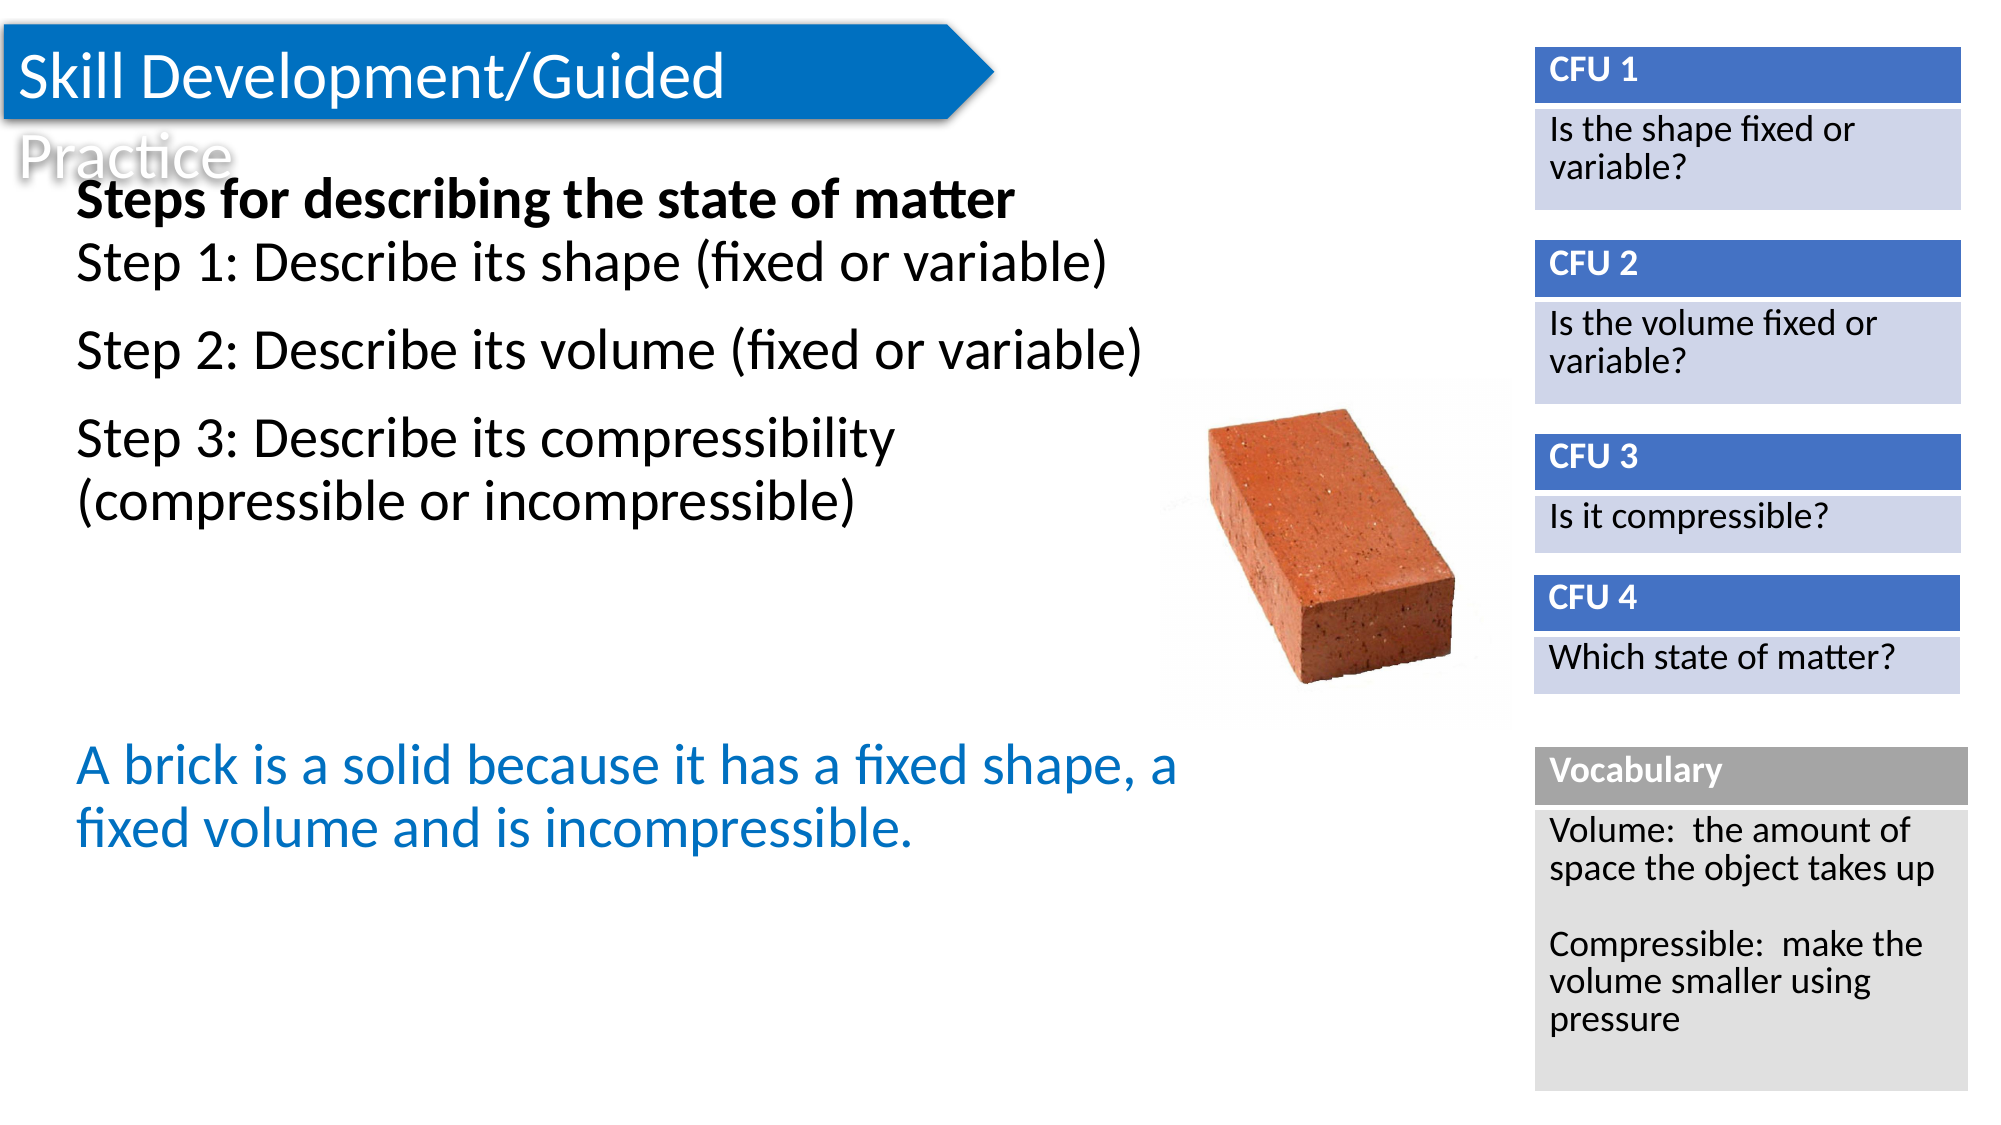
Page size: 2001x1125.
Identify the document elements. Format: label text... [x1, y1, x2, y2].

table_cell Volume: the amount of space the object takes up Compressible: make the volume smaller using pressure [1535, 810, 1968, 1091]
table_header CFU 1 [1535, 47, 1961, 103]
table_header CFU 3 [1535, 434, 1961, 490]
picture [1160, 378, 1512, 730]
text_box Steps for describing the state of matter Step 1: Describe its shape (fixed or variable) Step 2: Describe its volume (fixed or variable) Step 3: Describe its compressibility (compressible or incompressible) A brick is a solid because it has a fixed shape, a fixed volume and is incompressible. [61, 161, 1223, 987]
table_cell Is the volume fixed or variable? [1535, 302, 1961, 404]
table_cell Is the shape fixed or variable? [1535, 109, 1961, 210]
table_cell Which state of matter? [1534, 637, 1960, 694]
table_header CFU 2 [1535, 240, 1961, 297]
table_header Vocabulary [1535, 747, 1968, 805]
table_header CFU 4 [1534, 575, 1960, 631]
table_cell Is it compressible? [1535, 496, 1961, 553]
text_box Skill Development/Guided Practice [3, 24, 995, 119]
